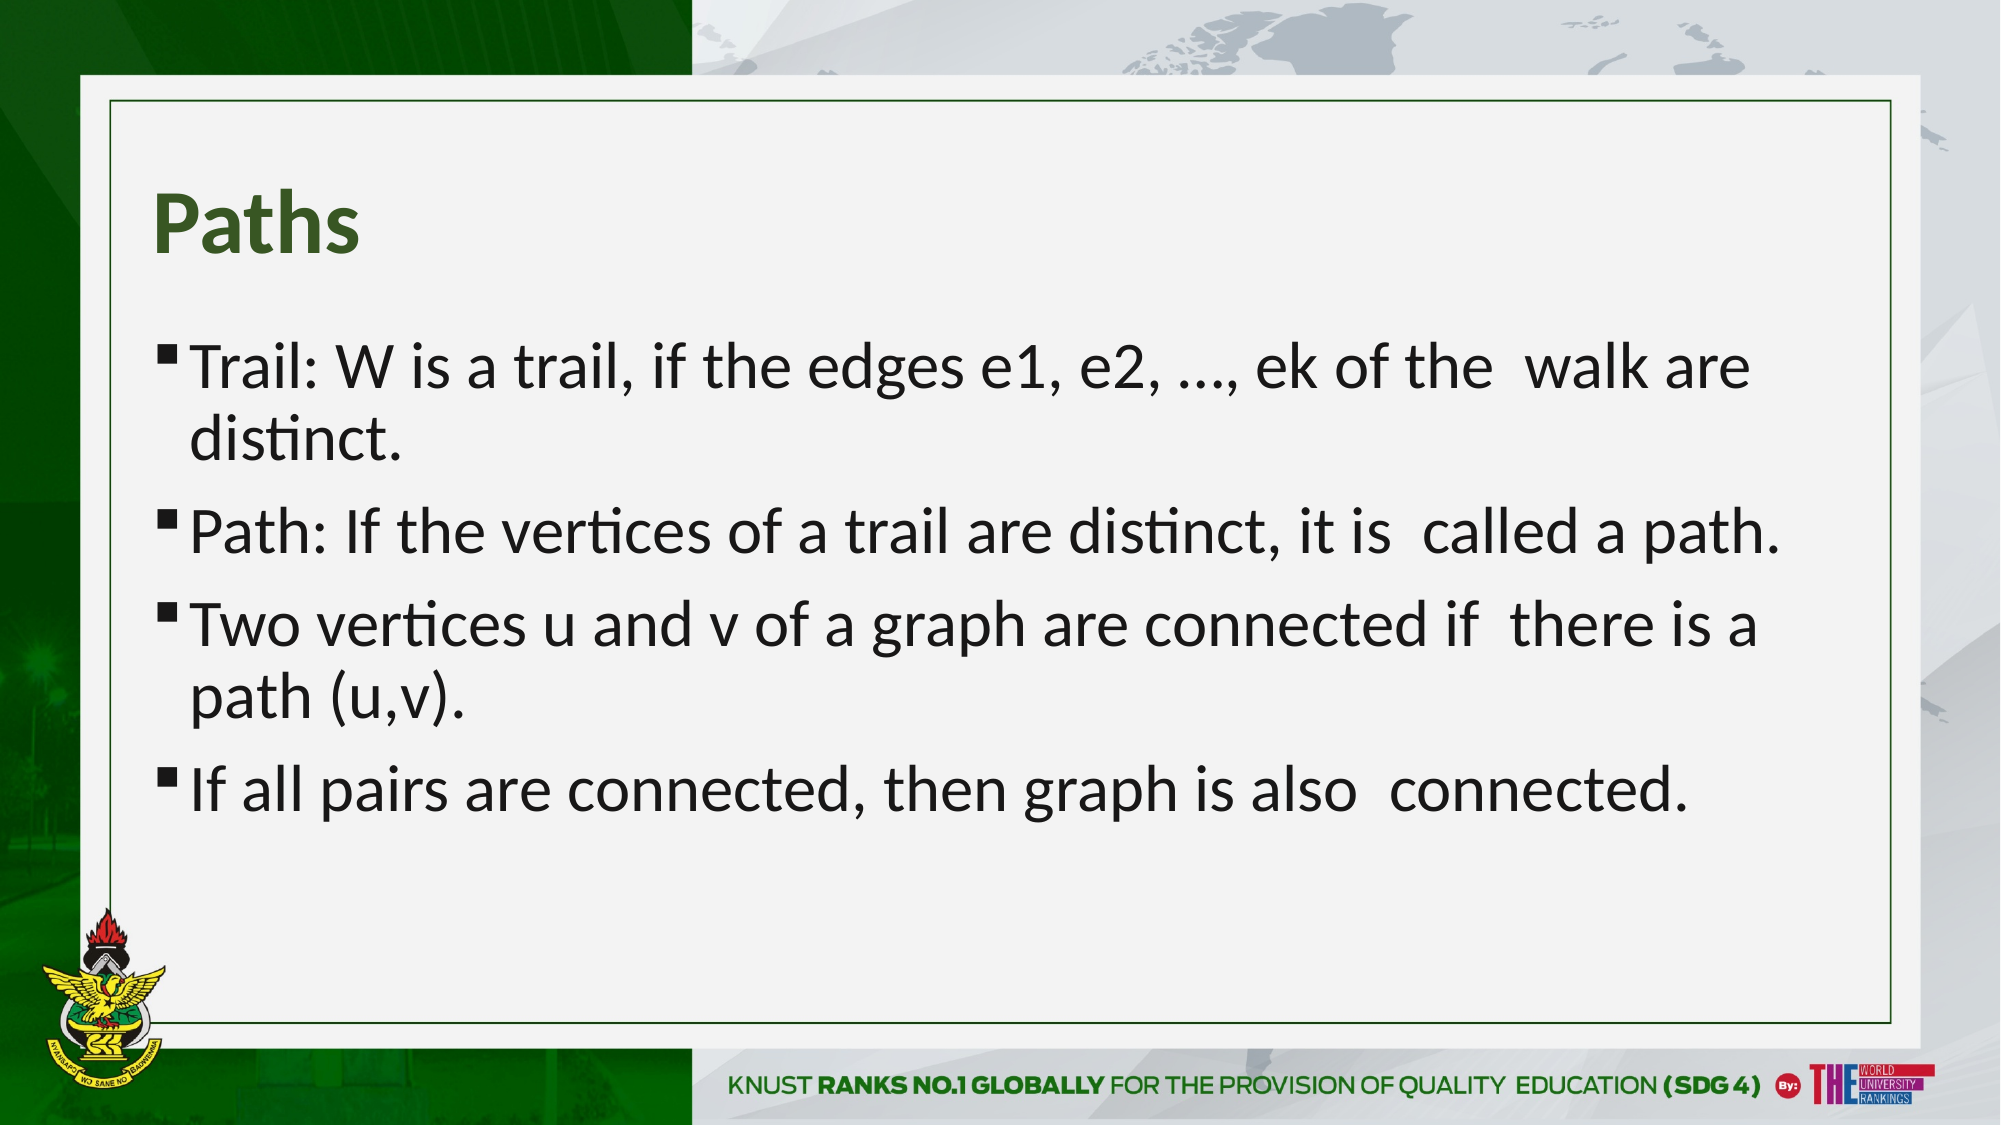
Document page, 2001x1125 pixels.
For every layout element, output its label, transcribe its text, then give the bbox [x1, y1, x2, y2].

title Paths [137, 99, 1863, 318]
picture [0, 0, 2001, 1125]
list Trail: W is a trail, if the edges e1, e2, …, ek of the walk are distinct. Path: If the vertices of a trail are distinct, it is called a path. Two vertices u and v of a graph are connected if there is a path (u,v). If all pairs are connected, then graph is also connected. [137, 323, 1863, 1026]
